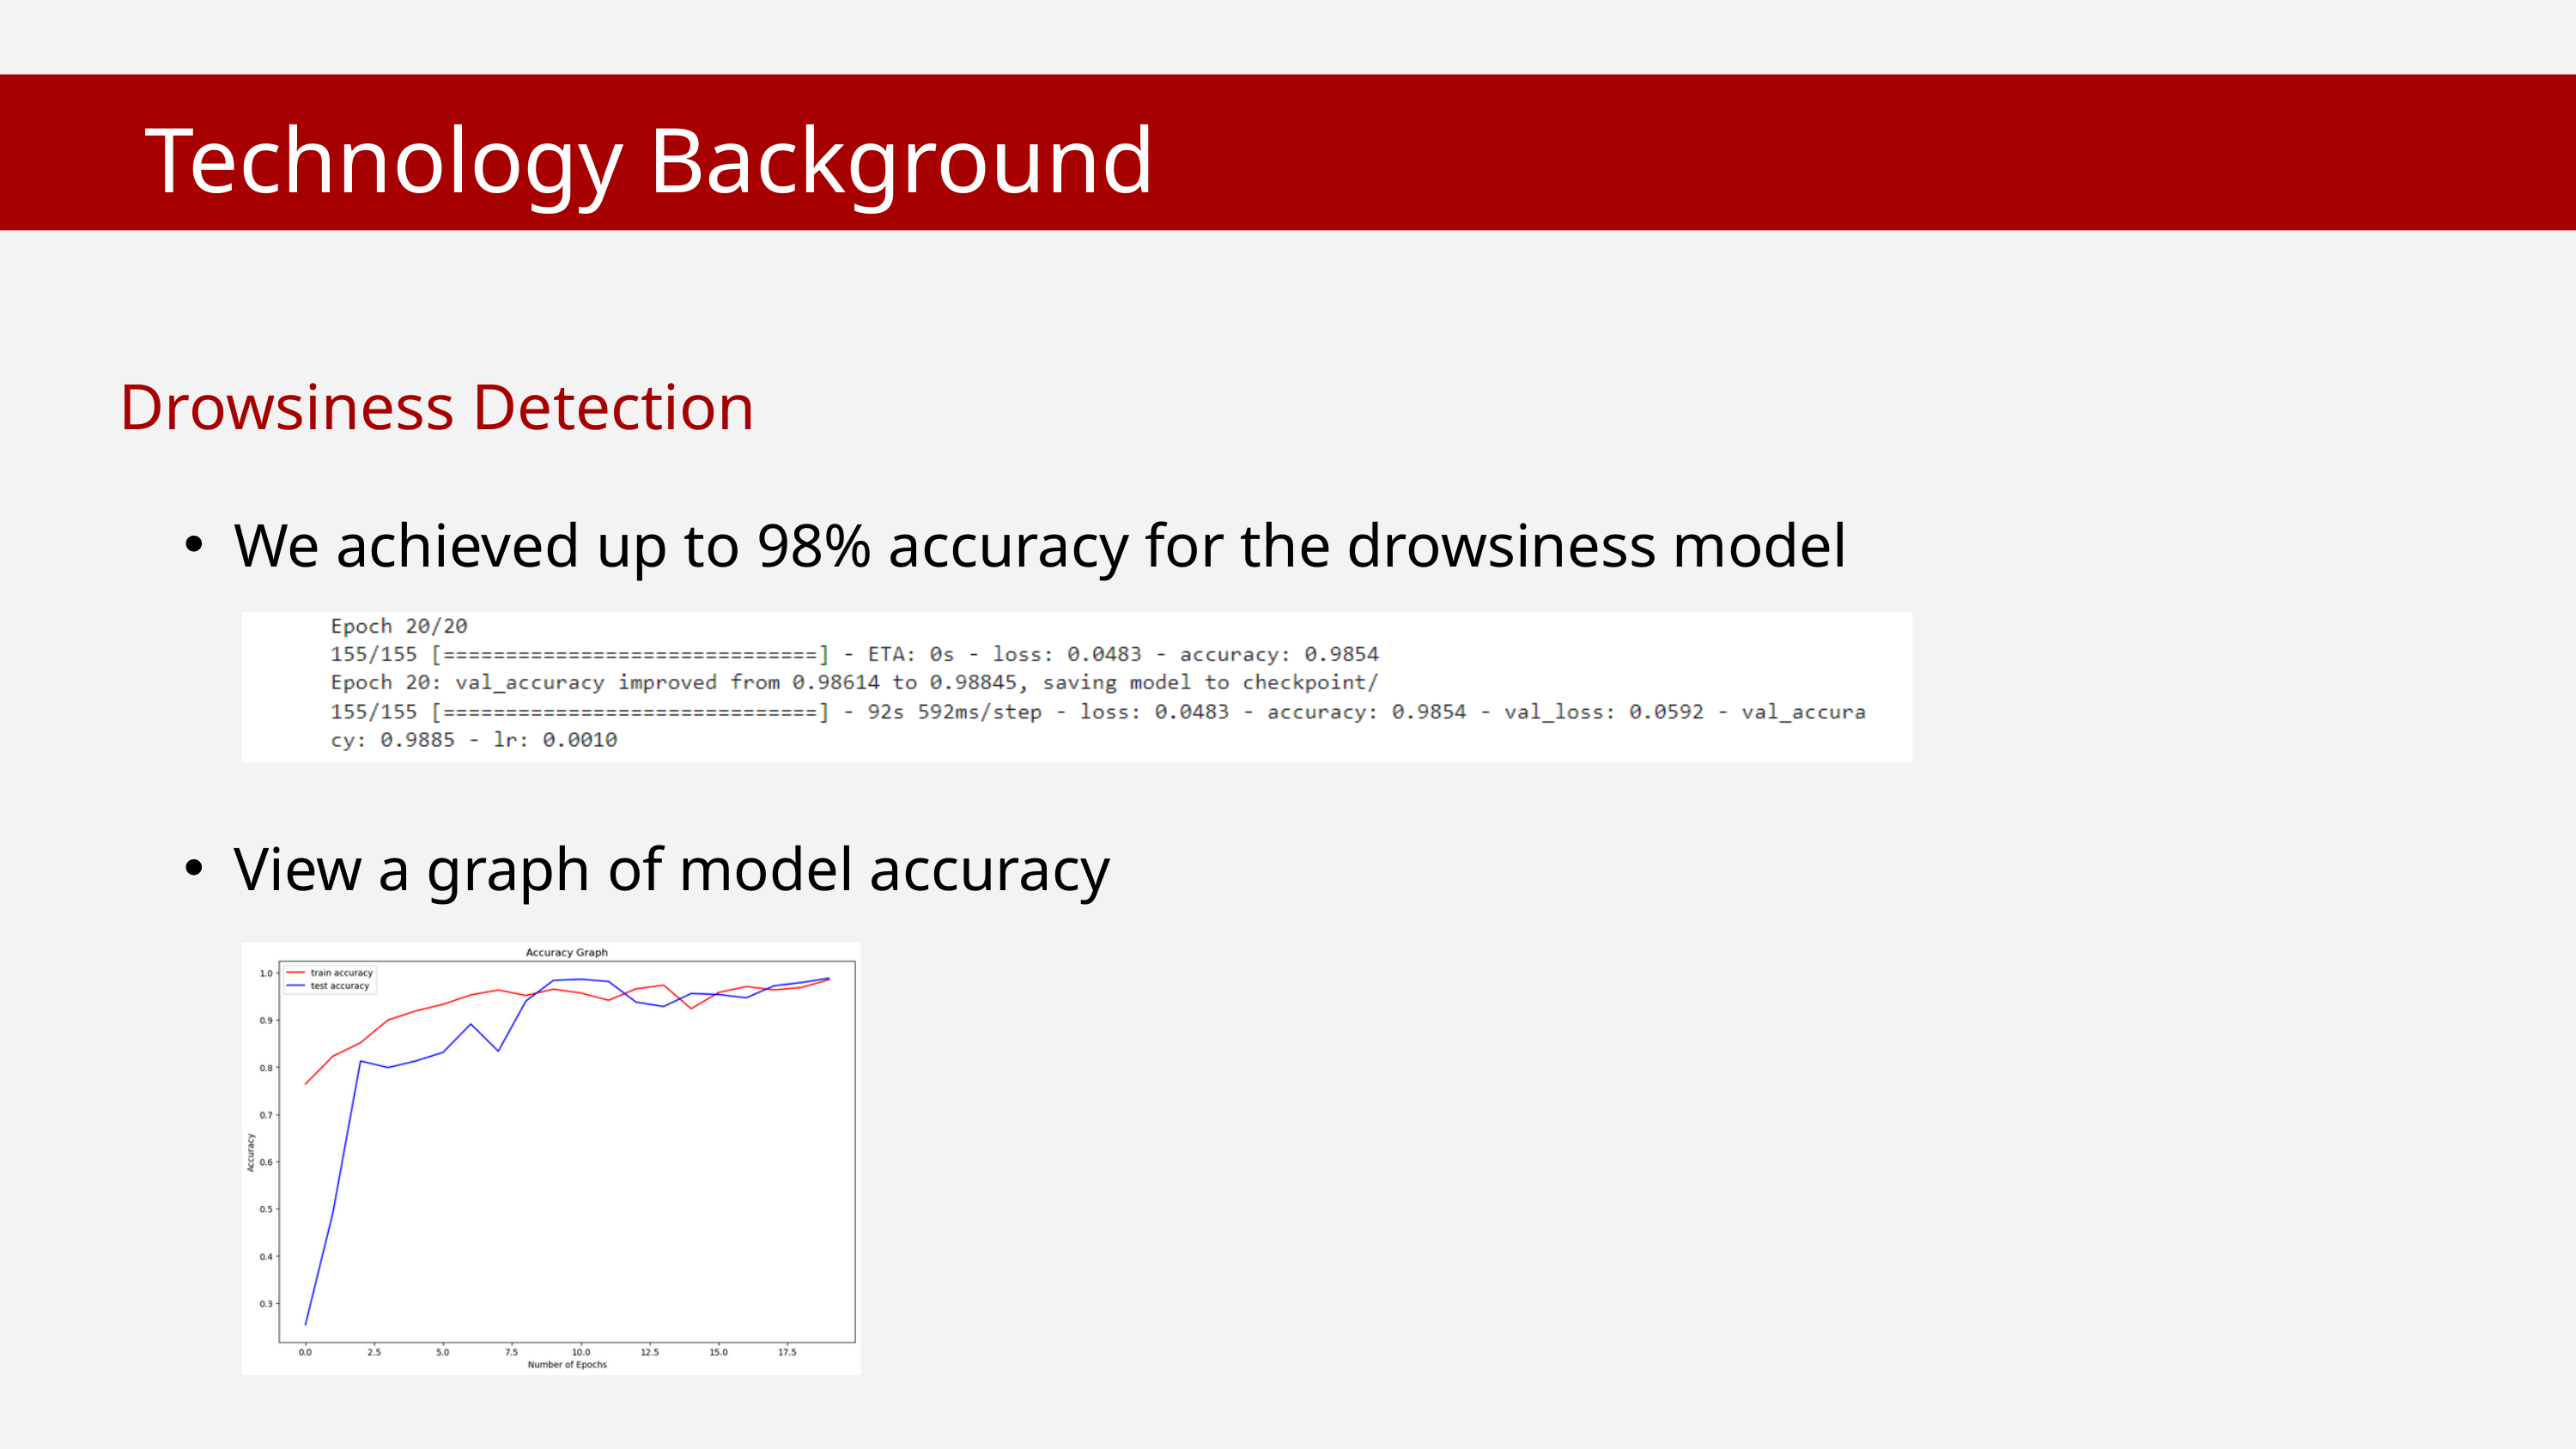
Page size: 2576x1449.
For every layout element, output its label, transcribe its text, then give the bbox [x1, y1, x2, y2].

text_box Technology Background [144, 85, 1328, 211]
text_box [241, 612, 1913, 762]
text_box [0, 74, 2576, 231]
text_box We achieved up to 98% accuracy for the drowsiness model [133, 507, 2354, 579]
text_box [241, 943, 861, 1375]
text_box View a graph of model accuracy [133, 831, 2354, 903]
text_box Drowsiness Detection [118, 367, 832, 443]
